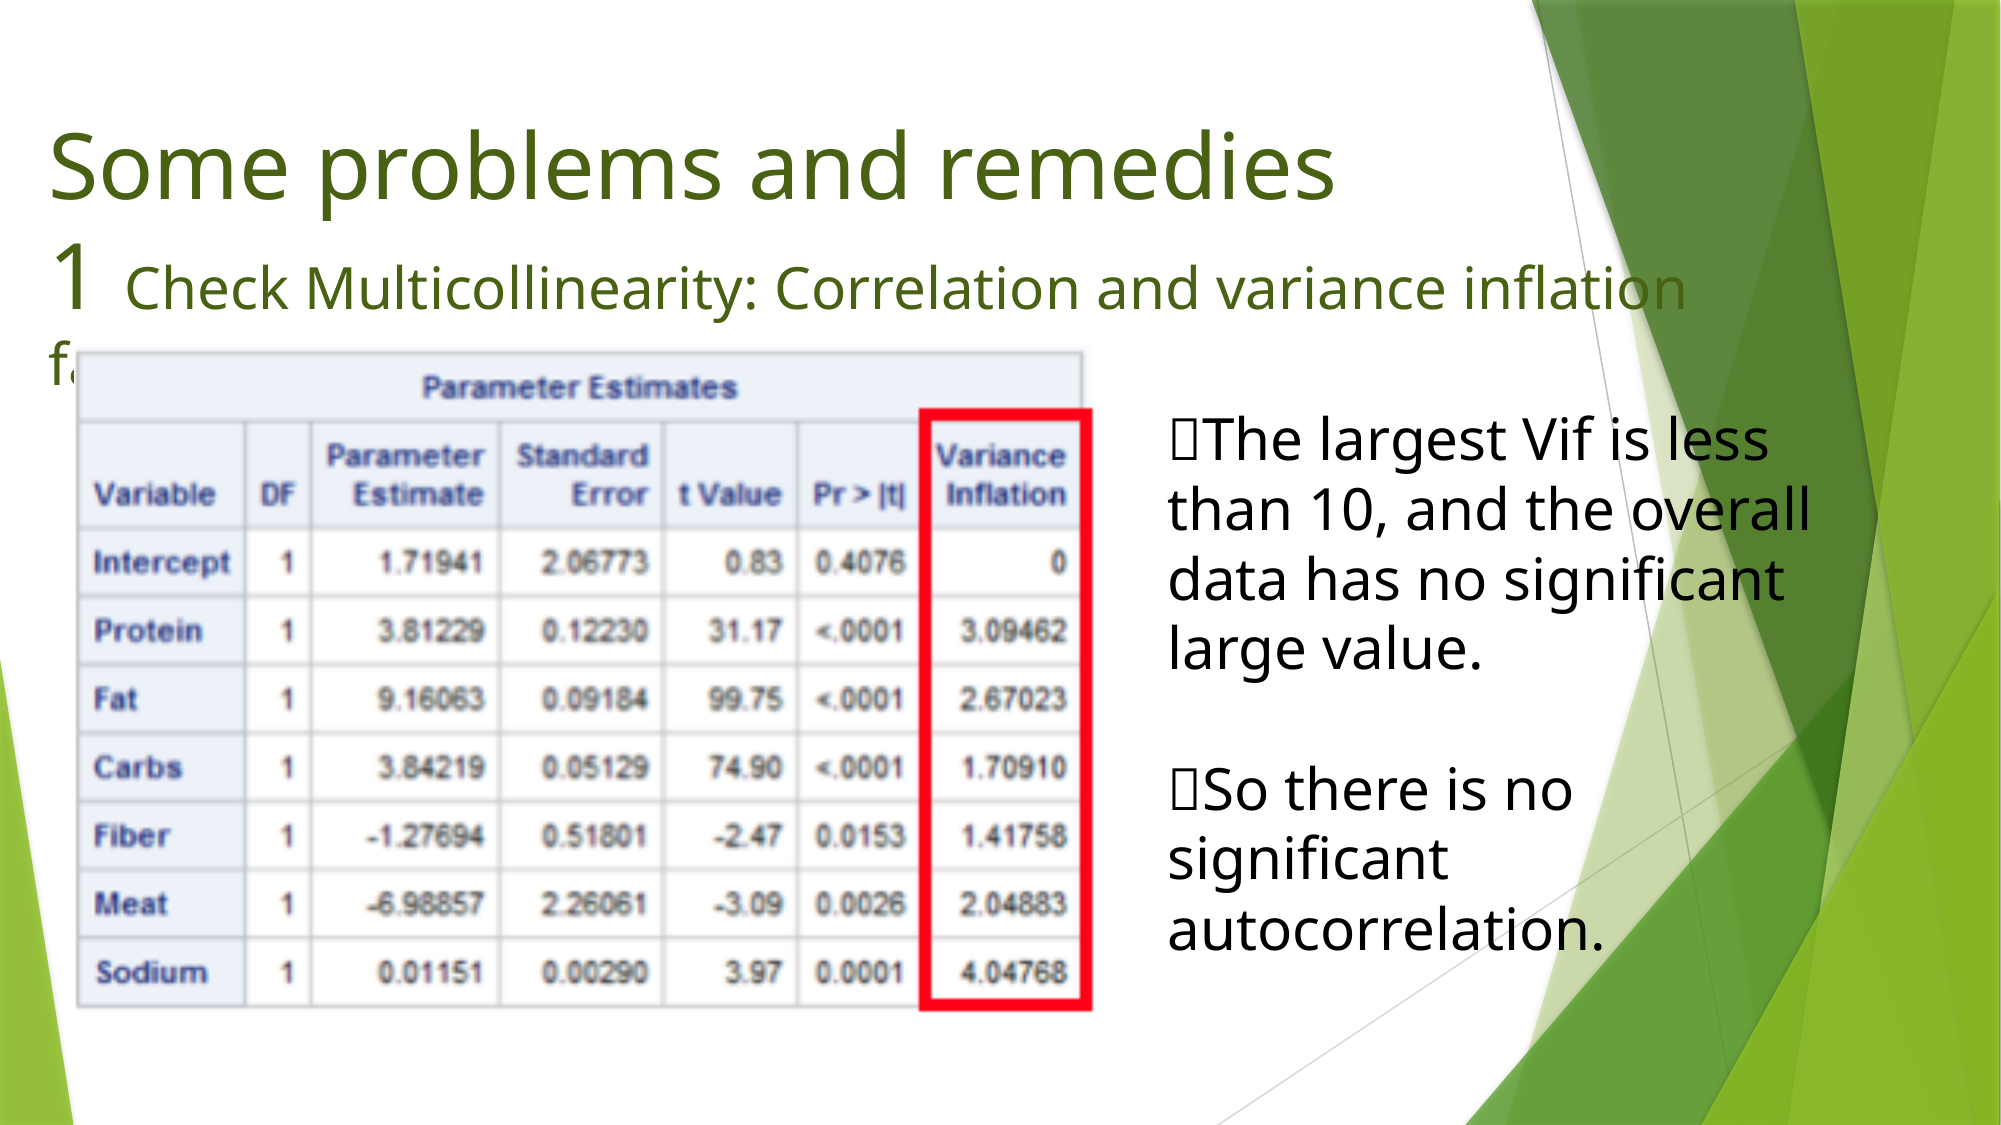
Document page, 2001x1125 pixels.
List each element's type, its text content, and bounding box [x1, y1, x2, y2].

text_box The largest Vif is less than 10, and the overall data has no significant large value. So there is no significant autocorrelation. [1152, 394, 1834, 1039]
title Some problems and remedies 1 Check Multicollinearity: Correlation and variance inflation factor [33, 99, 1834, 317]
picture [73, 343, 1104, 1026]
